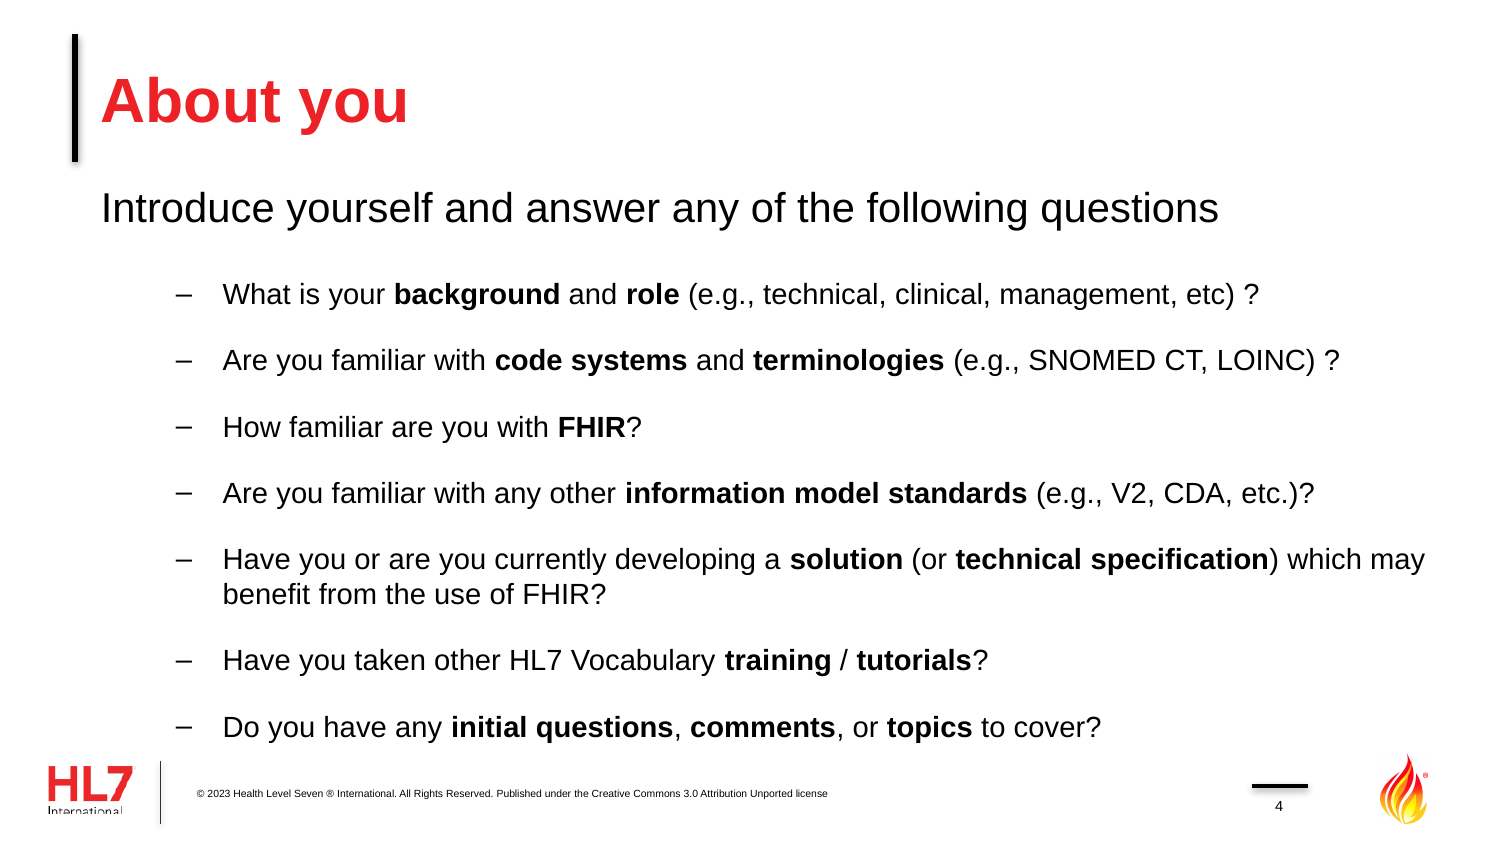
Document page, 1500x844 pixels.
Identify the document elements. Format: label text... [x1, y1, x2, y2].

slide_number 4 [1257, 788, 1302, 815]
list Introduce yourself and answer any of the following questions What is your background and role (e.g., technical, clinical, management, etc) ? Are you familiar with code systems and terminologies (e.g., SNOMED CT, LOINC) ? How familiar are you with FHIR? Are you familiar with any other information model standards (e.g., V2, CDA, etc.)? Have you or are you currently developing a solution (or technical specification) which may benefit from the use of FHIR? Have you taken other HL7 Vocabulary training / tutorials? Do you have any initial questions, comments, or topics to cover? [100, 180, 1451, 787]
title About you [100, 33, 1451, 163]
picture [1380, 787, 1428, 824]
footer © 2023 Health Level Seven ® International. All Rights Reserved. Published under the Creative Commons 3.0 Attribution Unported license [196, 786, 941, 813]
